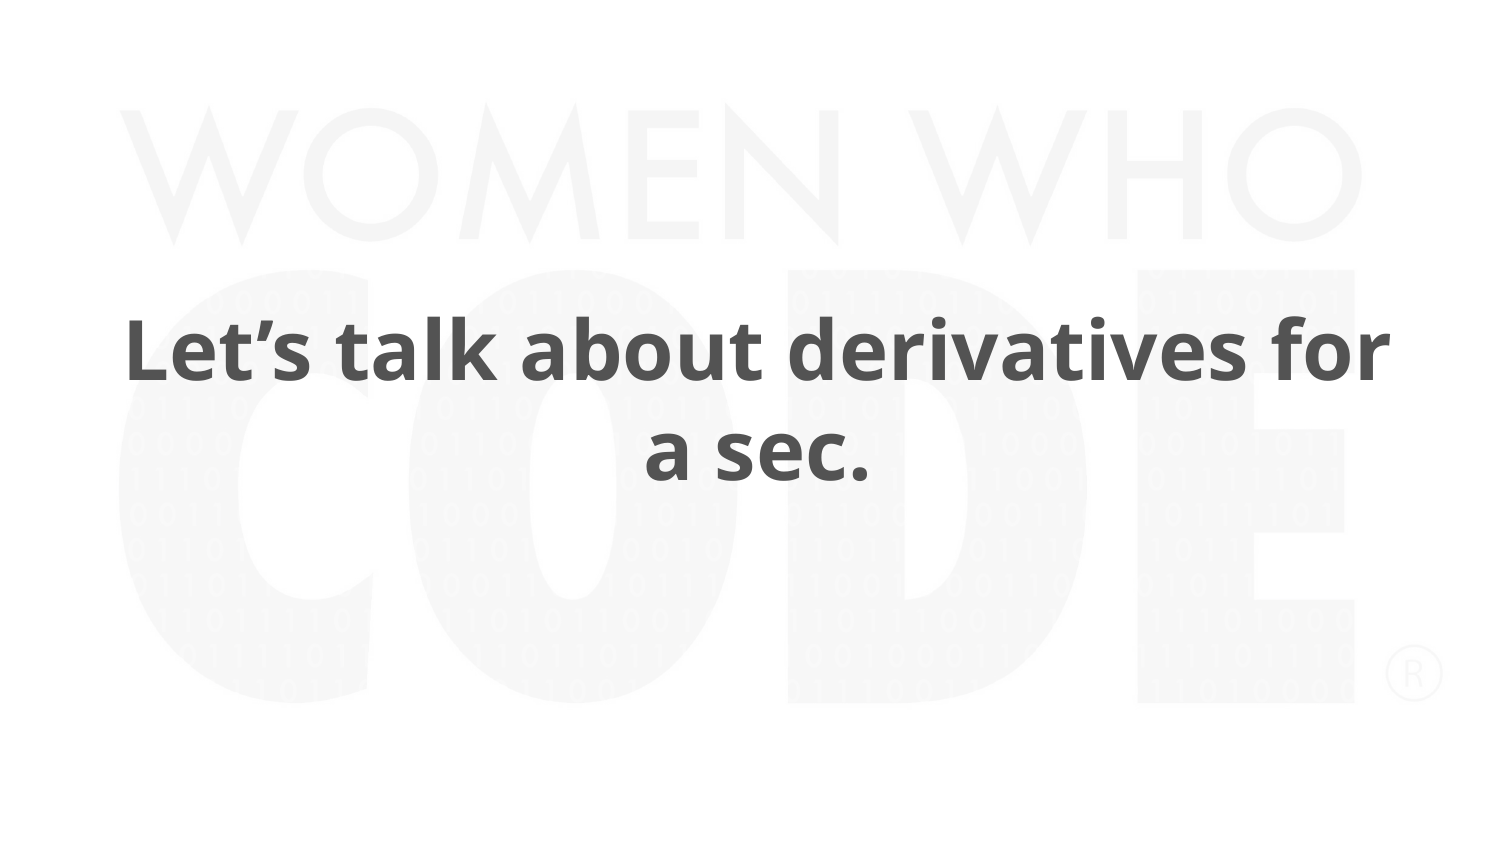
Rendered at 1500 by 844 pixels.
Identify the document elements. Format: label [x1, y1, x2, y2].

picture [0, 56, 1500, 757]
